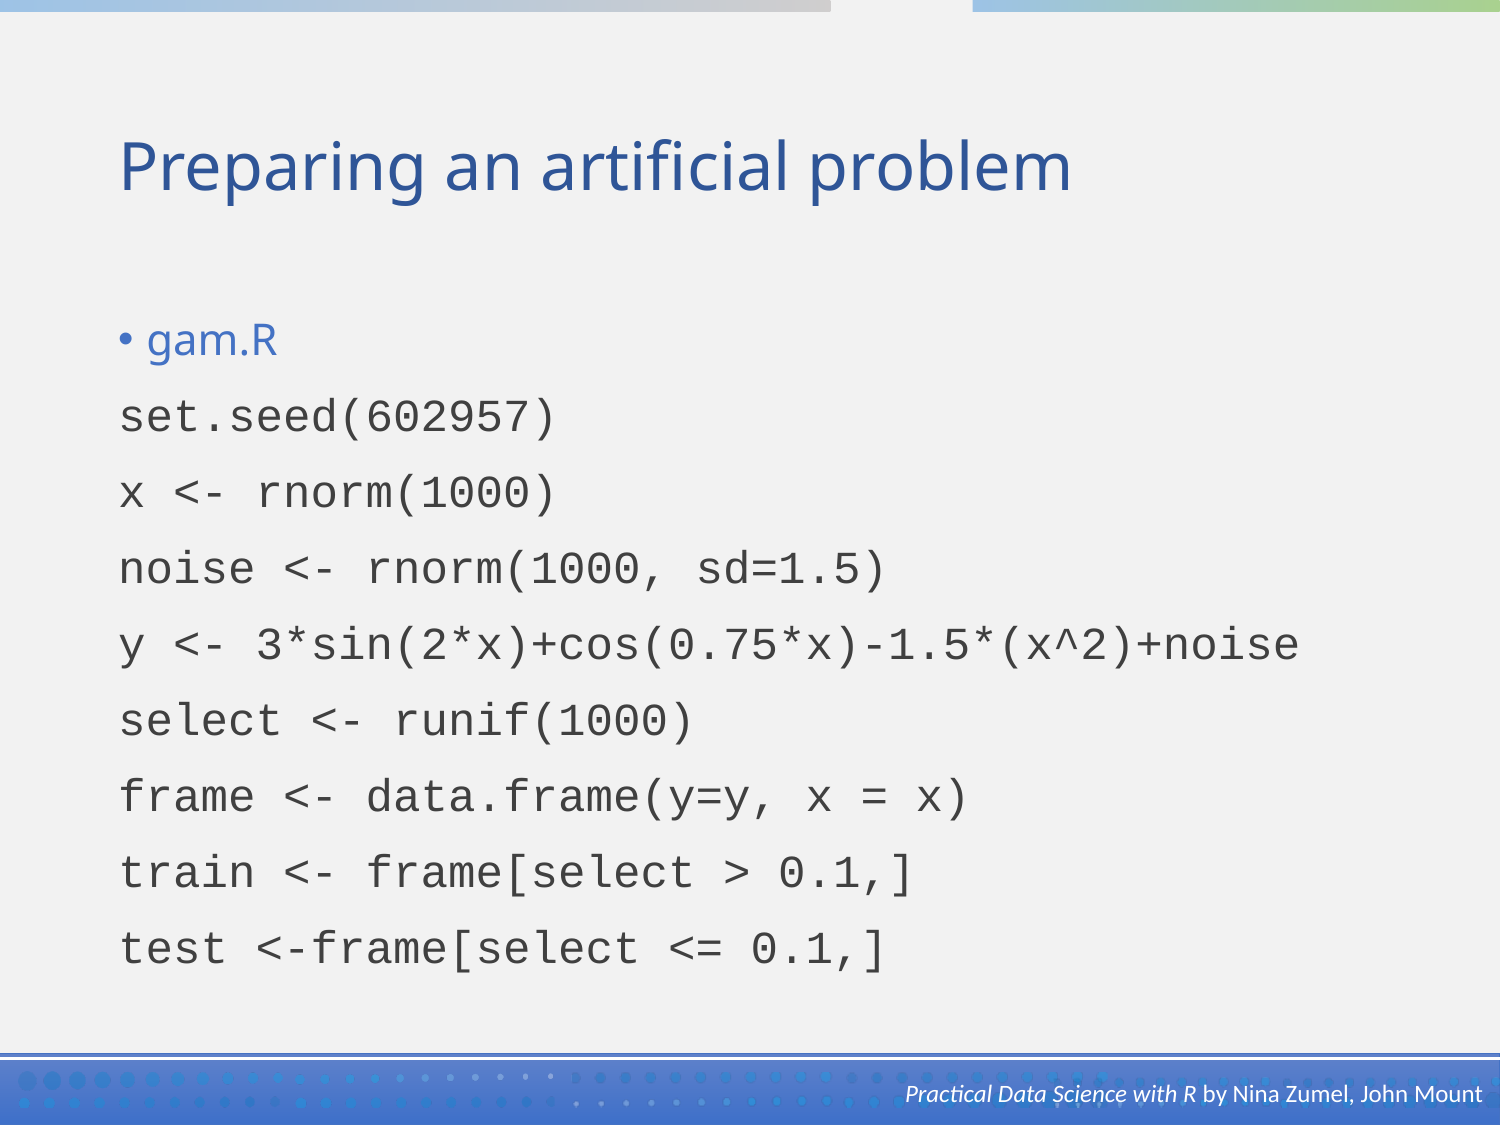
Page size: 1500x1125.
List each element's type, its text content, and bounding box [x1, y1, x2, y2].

text_box Practical Data Science with R by Nina Zumel, John Mount [890, 1069, 1500, 1115]
list gam.R set.seed(602957) x <- rnorm(1000) noise <- rnorm(1000, sd=1.5) y <- 3*sin(2*x)+cos(0.75*x)-1.5*(x^2)+noise select <- runif(1000) frame <- data.frame(y=y, x = x) train <- frame[select > 0.1,] test <-frame[select <= 0.1,] [103, 299, 1397, 1014]
title Preparing an artificial problem [103, 59, 1397, 278]
